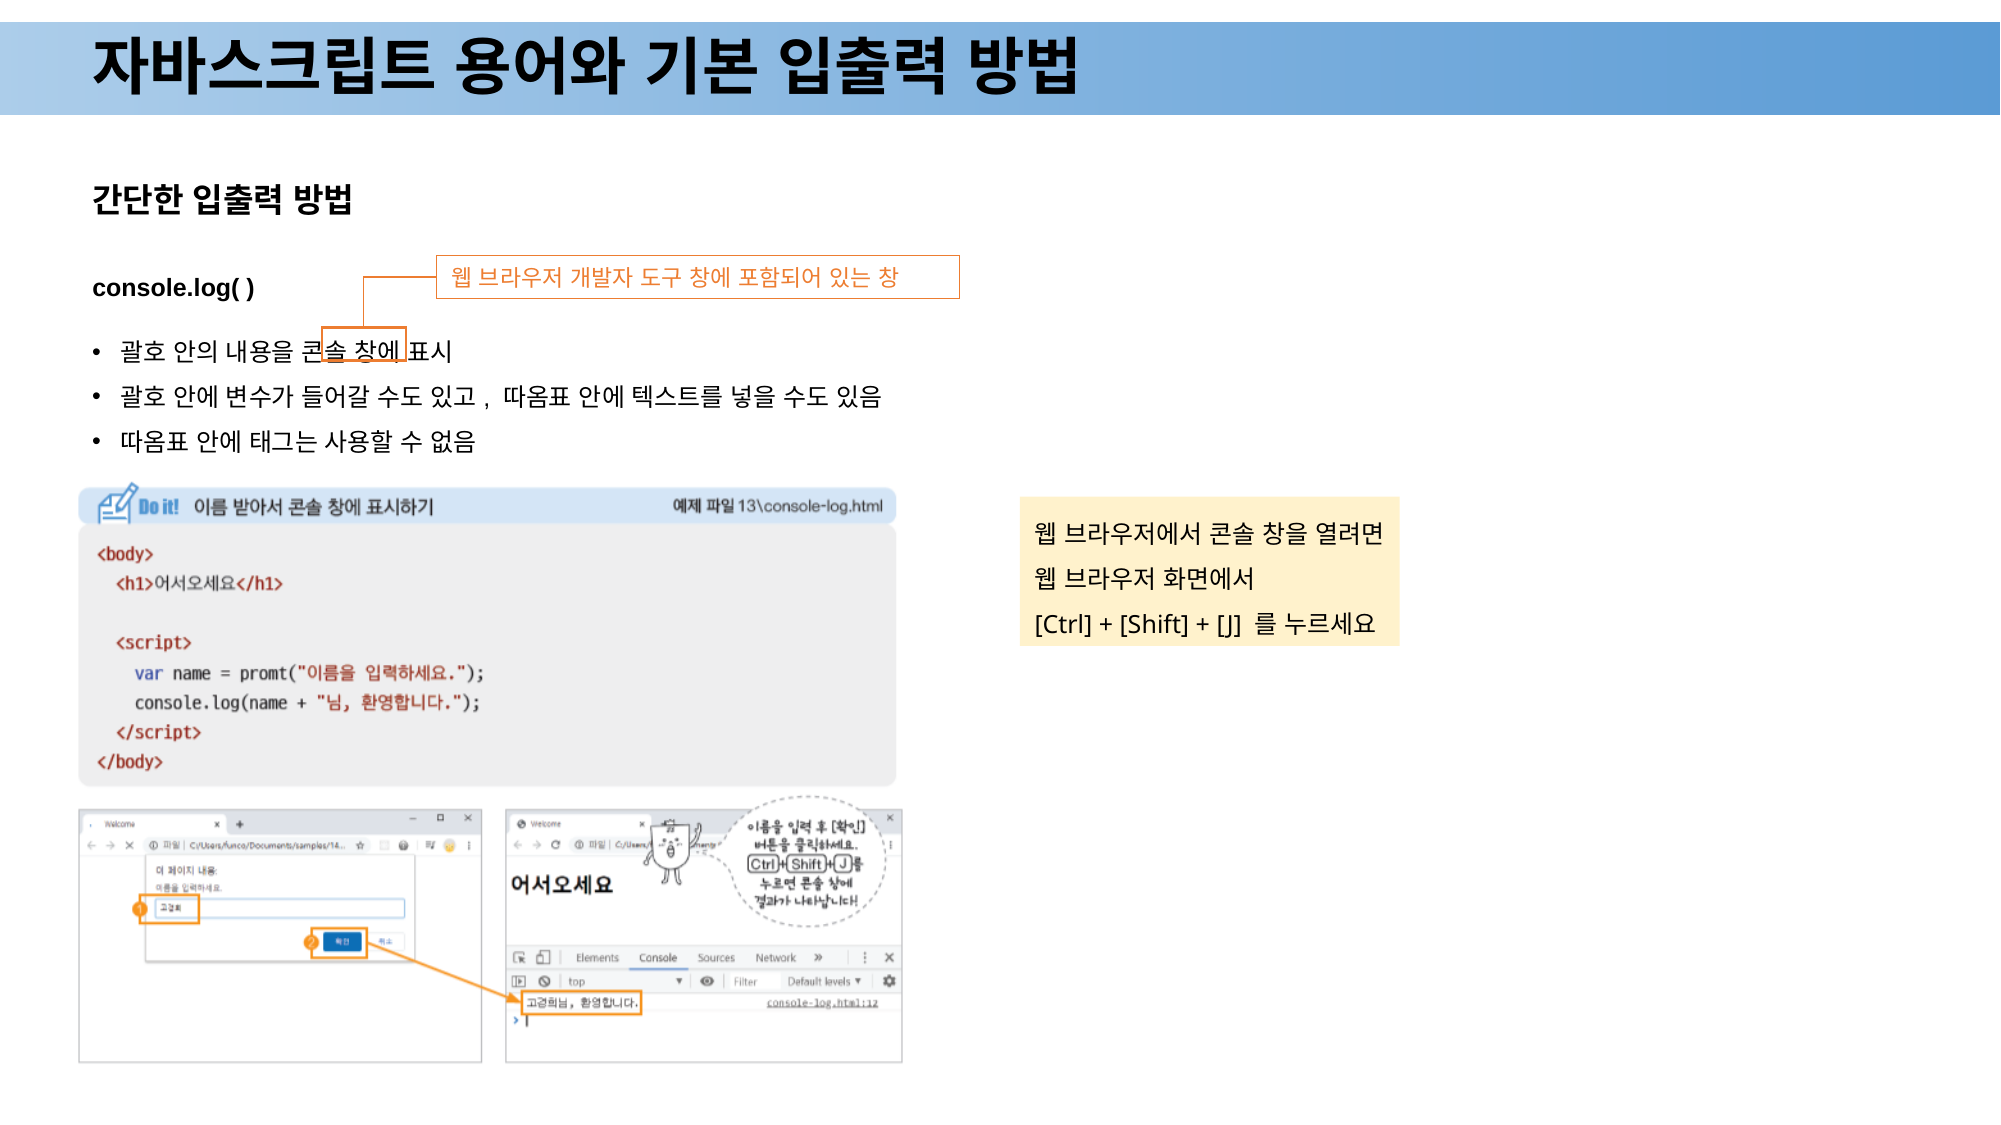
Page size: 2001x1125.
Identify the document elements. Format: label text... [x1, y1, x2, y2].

title 자바스크립트 용어와 기본 입출력 방법 [77, 22, 1569, 116]
picture [67, 473, 913, 1073]
text_box console.log( ) [77, 249, 372, 309]
text_box 간단한 입출력 방법 [77, 171, 567, 227]
text_box 웹 브라우저에서 콘솔 창을 열려면 웹 브라우저 화면에서 [Ctrl] + [Shift] + [J] 를 누르세요 [1019, 496, 1400, 646]
text_box 괄호 안의 내용을 콘솔 창에 표시 괄호 안에 변수가 들어갈 수도 있고, 따옴표 안에 텍스트를 넣을 수도 있음 따옴표 안에 태그는 사용할 수 없음 [77, 314, 1748, 464]
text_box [321, 255, 960, 361]
